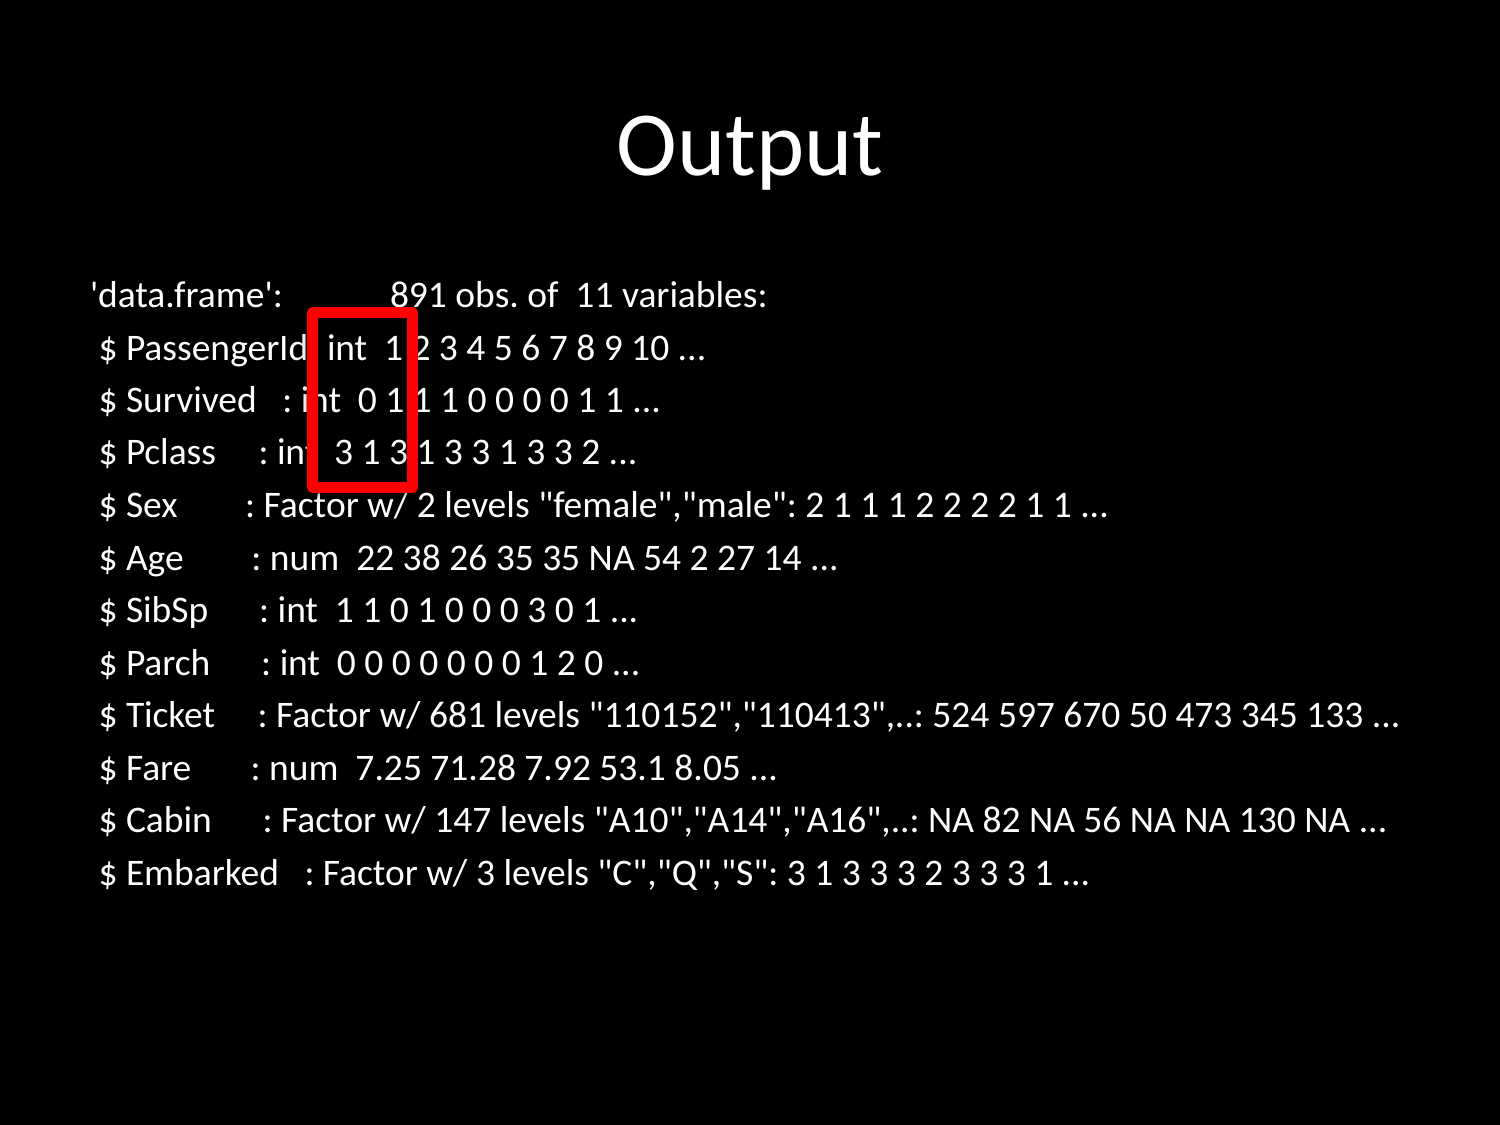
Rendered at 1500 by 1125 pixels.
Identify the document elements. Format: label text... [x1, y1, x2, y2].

title Output [75, 45, 1425, 233]
text_box [312, 312, 413, 488]
list 'data.frame': 891 obs. of 11 variables: $ PassengerId: int 1 2 3 4 5 6 7 8 9 10 ... $ Survived : int 0 1 1 1 0 0 0 0 1 1 ... $ Pclass : int 3 1 3 1 3 3 1 3 3 2 ... $ Sex : Factor w/ 2 levels "female","male": 2 1 1 1 2 2 2 2 1 1 ... $ Age : num 22 38 26 35 35 NA 54 2 27 14 ... $ SibSp : int 1 1 0 1 0 0 0 3 0 1 ... $ Parch : int 0 0 0 0 0 0 0 1 2 0 ... $ Ticket : Factor w/ 681 levels "110152","110413",..: 524 597 670 50 473 345 133 ... $ Fare : num 7.25 71.28 7.92 53.1 8.05 ... $ Cabin : Factor w/ 147 levels "A10","A14","A16",..: NA 82 NA 56 NA NA 130 NA ... $ Embarked : Factor w/ 3 levels "C","Q","S": 3 1 3 3 3 2 3 3 3 1 ... [75, 262, 1425, 1005]
